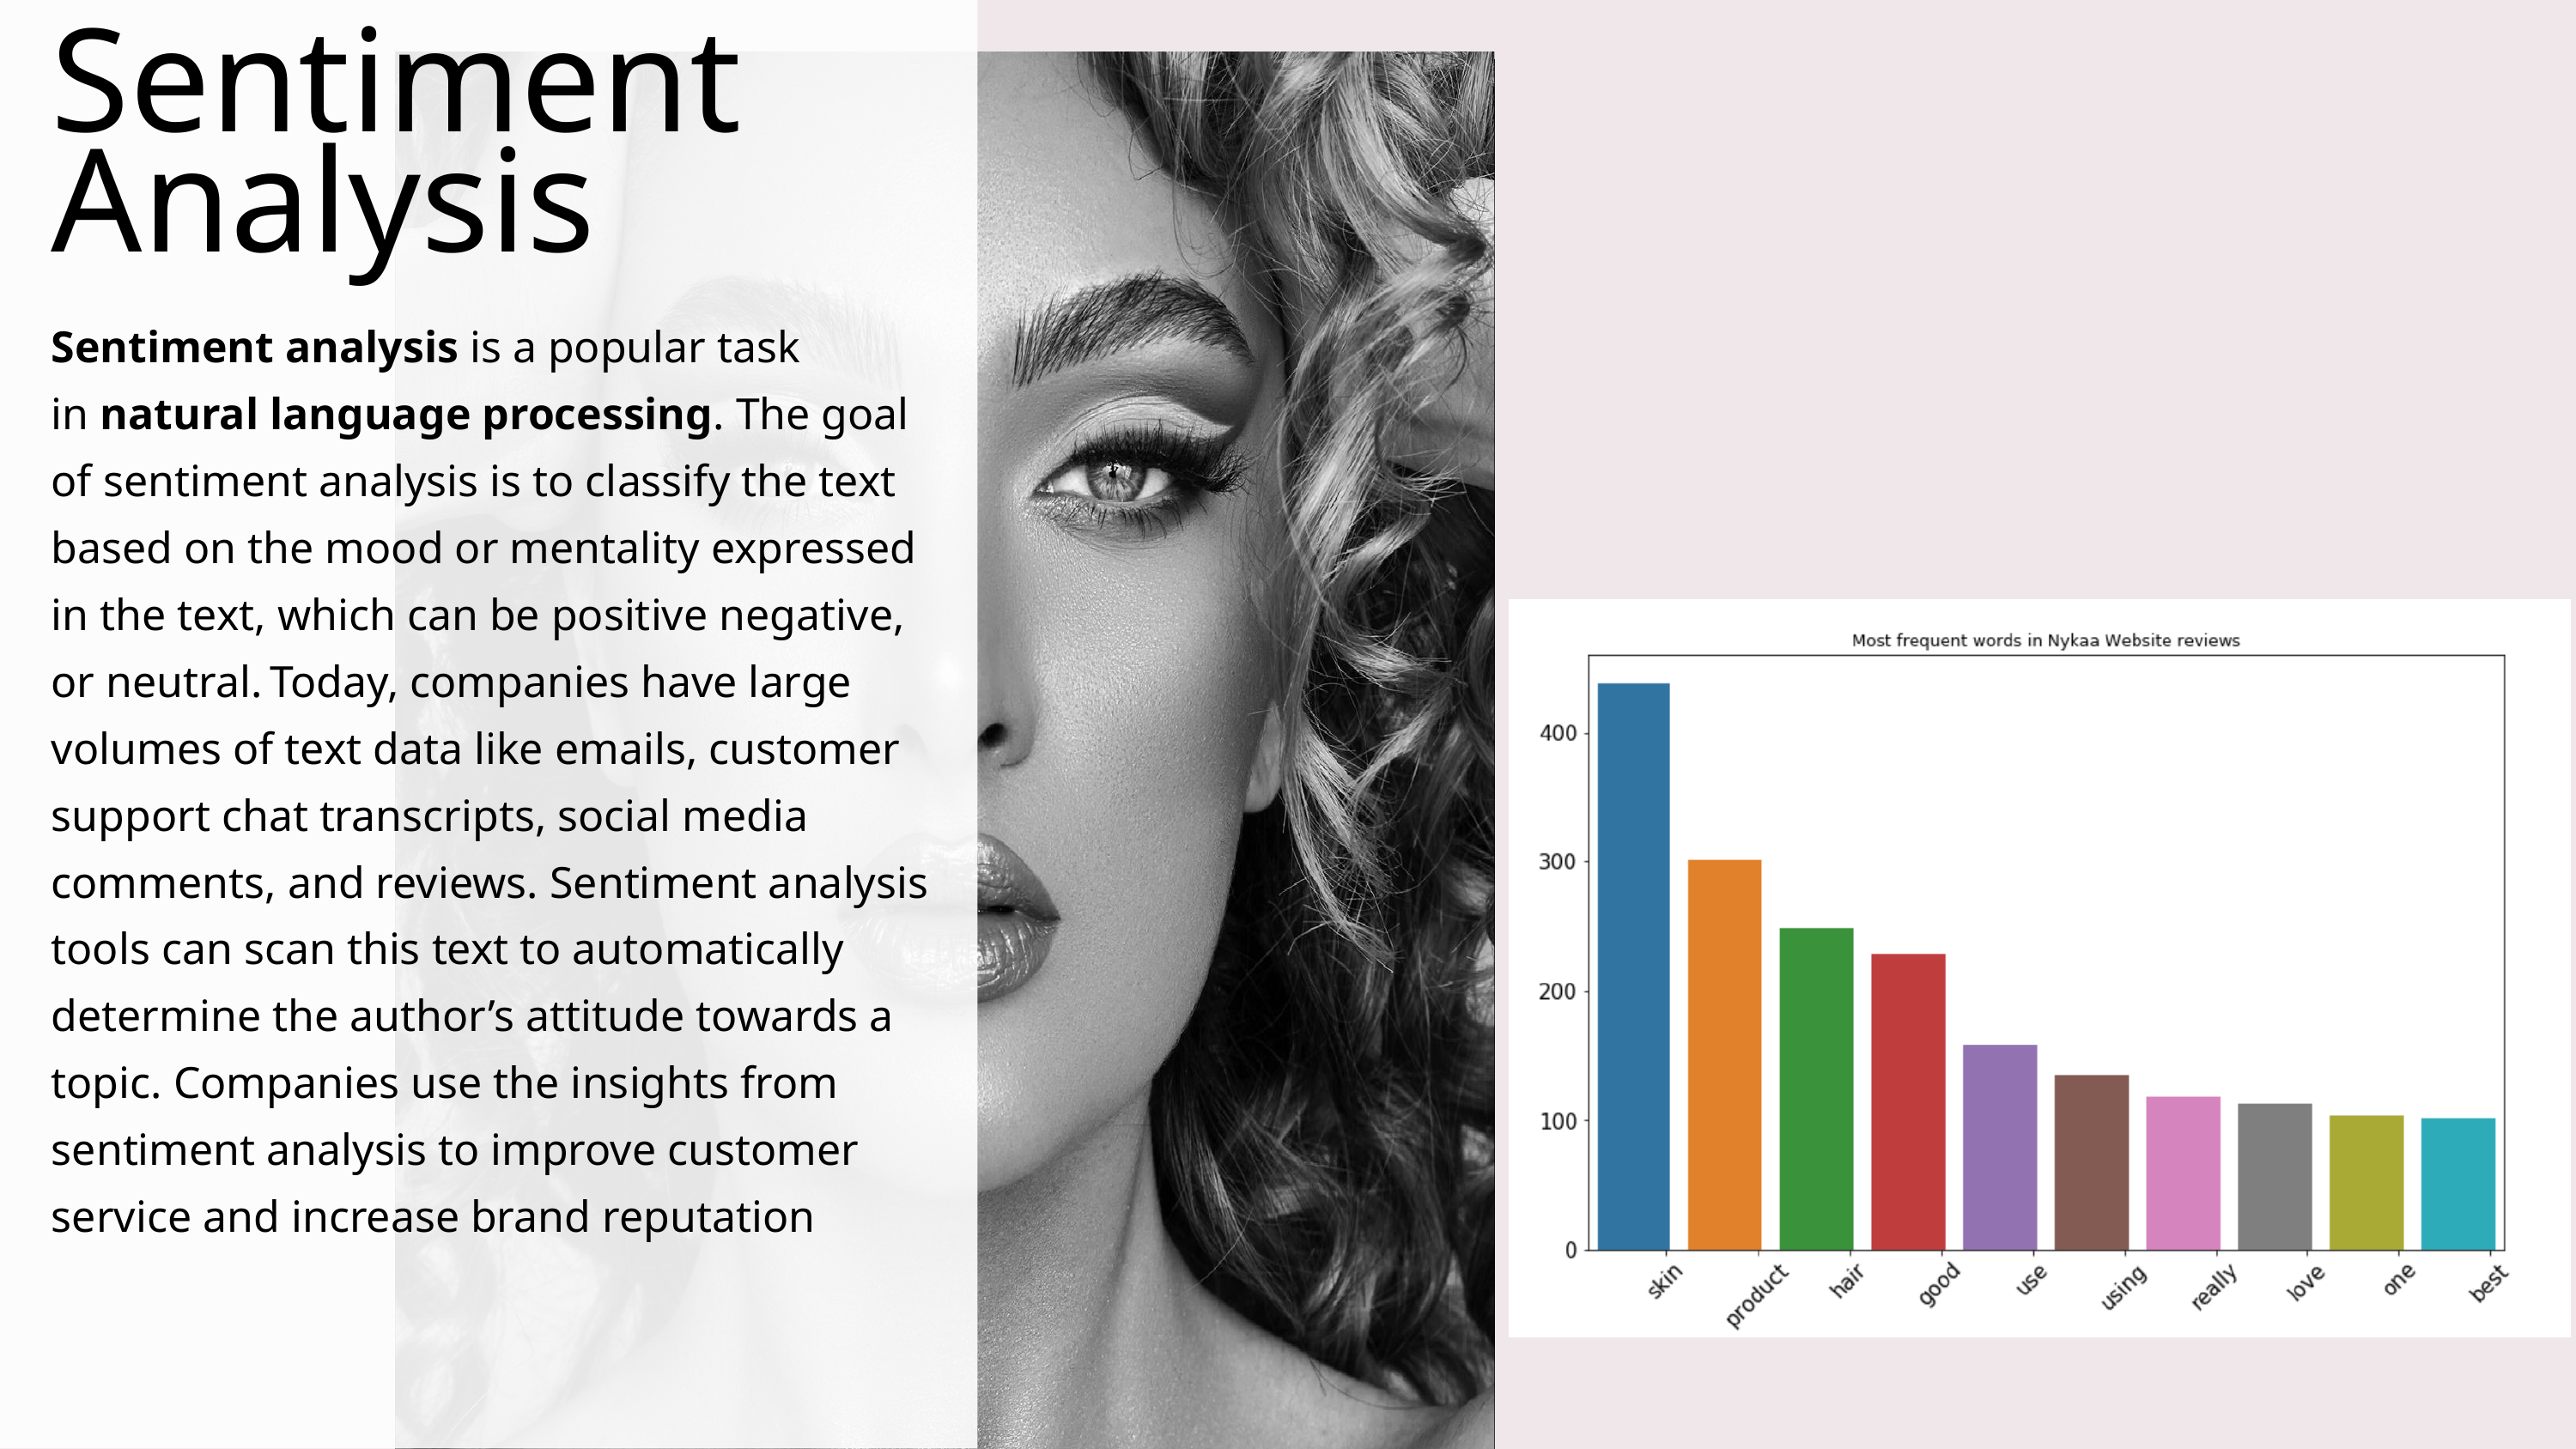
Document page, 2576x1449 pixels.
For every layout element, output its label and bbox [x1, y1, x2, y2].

picture [978, 52, 1495, 1449]
picture [1508, 599, 2572, 1337]
text_box [0, 0, 978, 1449]
